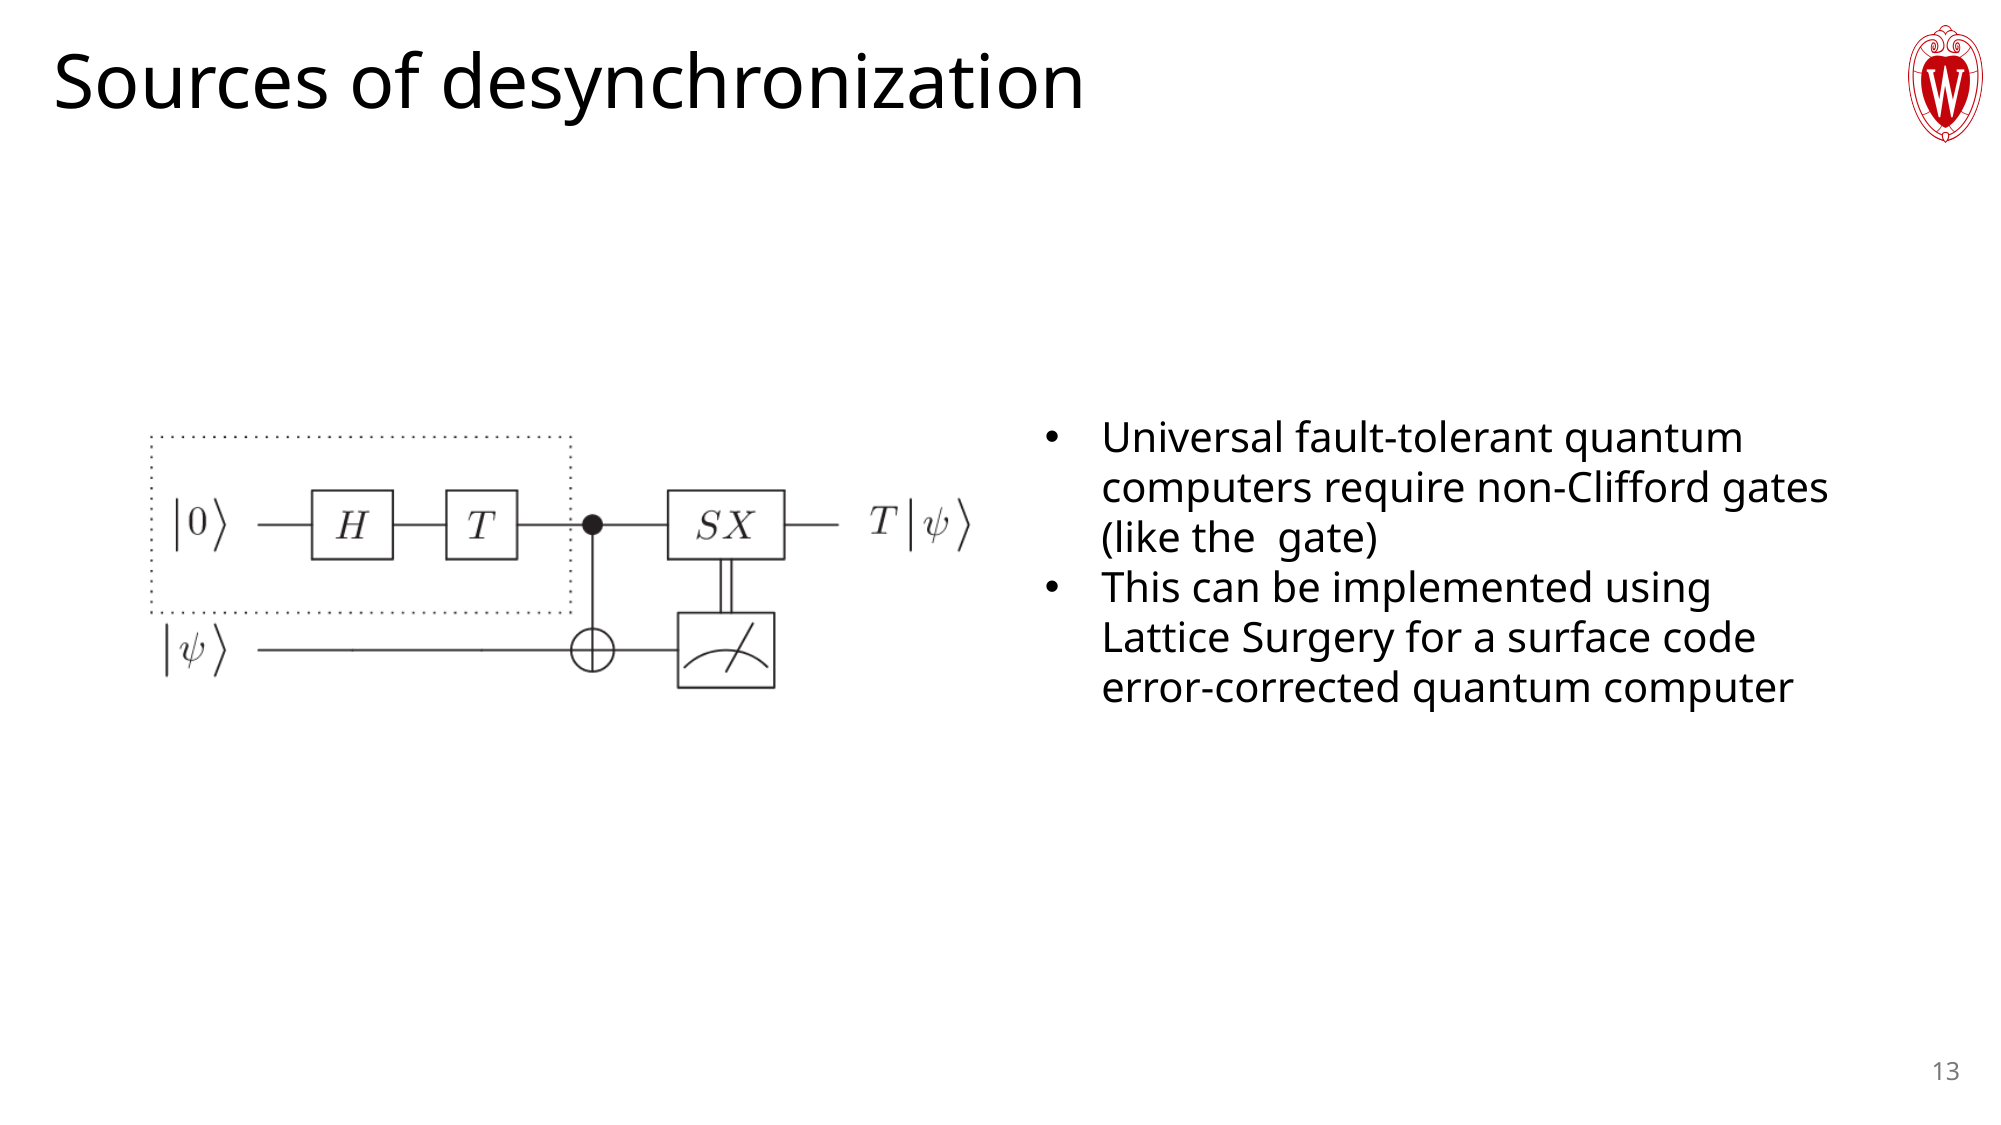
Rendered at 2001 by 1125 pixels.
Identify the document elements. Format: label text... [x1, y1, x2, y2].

picture [141, 422, 983, 703]
slide_number 13 [1904, 1042, 1976, 1103]
picture [1908, 25, 1983, 143]
title Sources of desynchronization [38, 36, 1764, 133]
